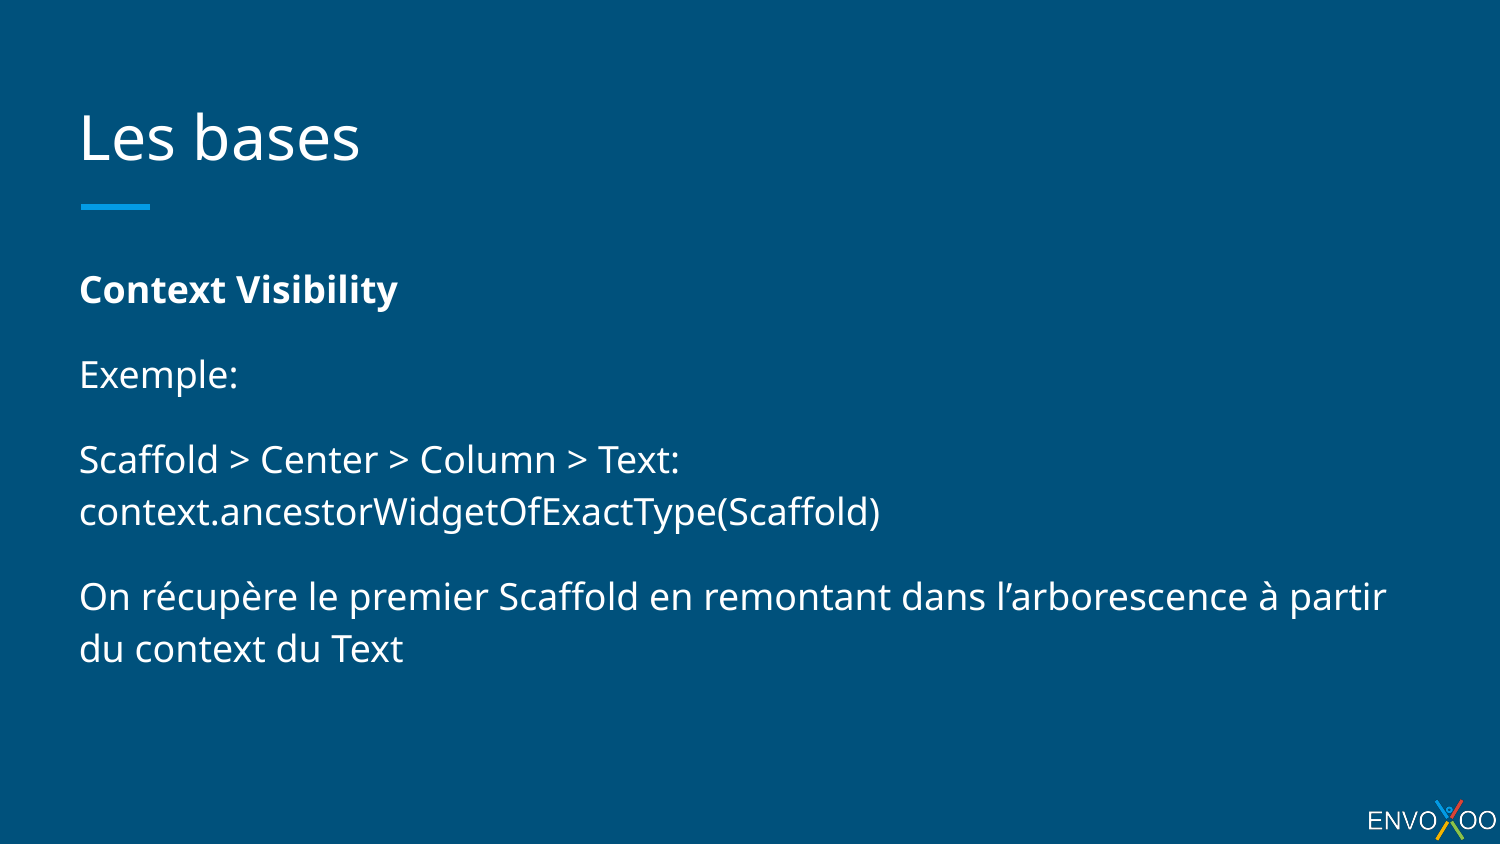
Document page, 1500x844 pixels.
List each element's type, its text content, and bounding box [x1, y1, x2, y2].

list Context Visibility Exemple: Scaffold > Center > Column > Text: context.ancestorWidgetOfExactType(Scaffold) On récupère le premier Scaffold en remontant dans l’arborescence à partir du context du Text [63, 244, 1437, 750]
title Les bases [63, 75, 1437, 188]
picture [1370, 812, 1382, 829]
picture [1452, 822, 1463, 838]
picture [1451, 800, 1462, 818]
picture [1437, 822, 1448, 840]
